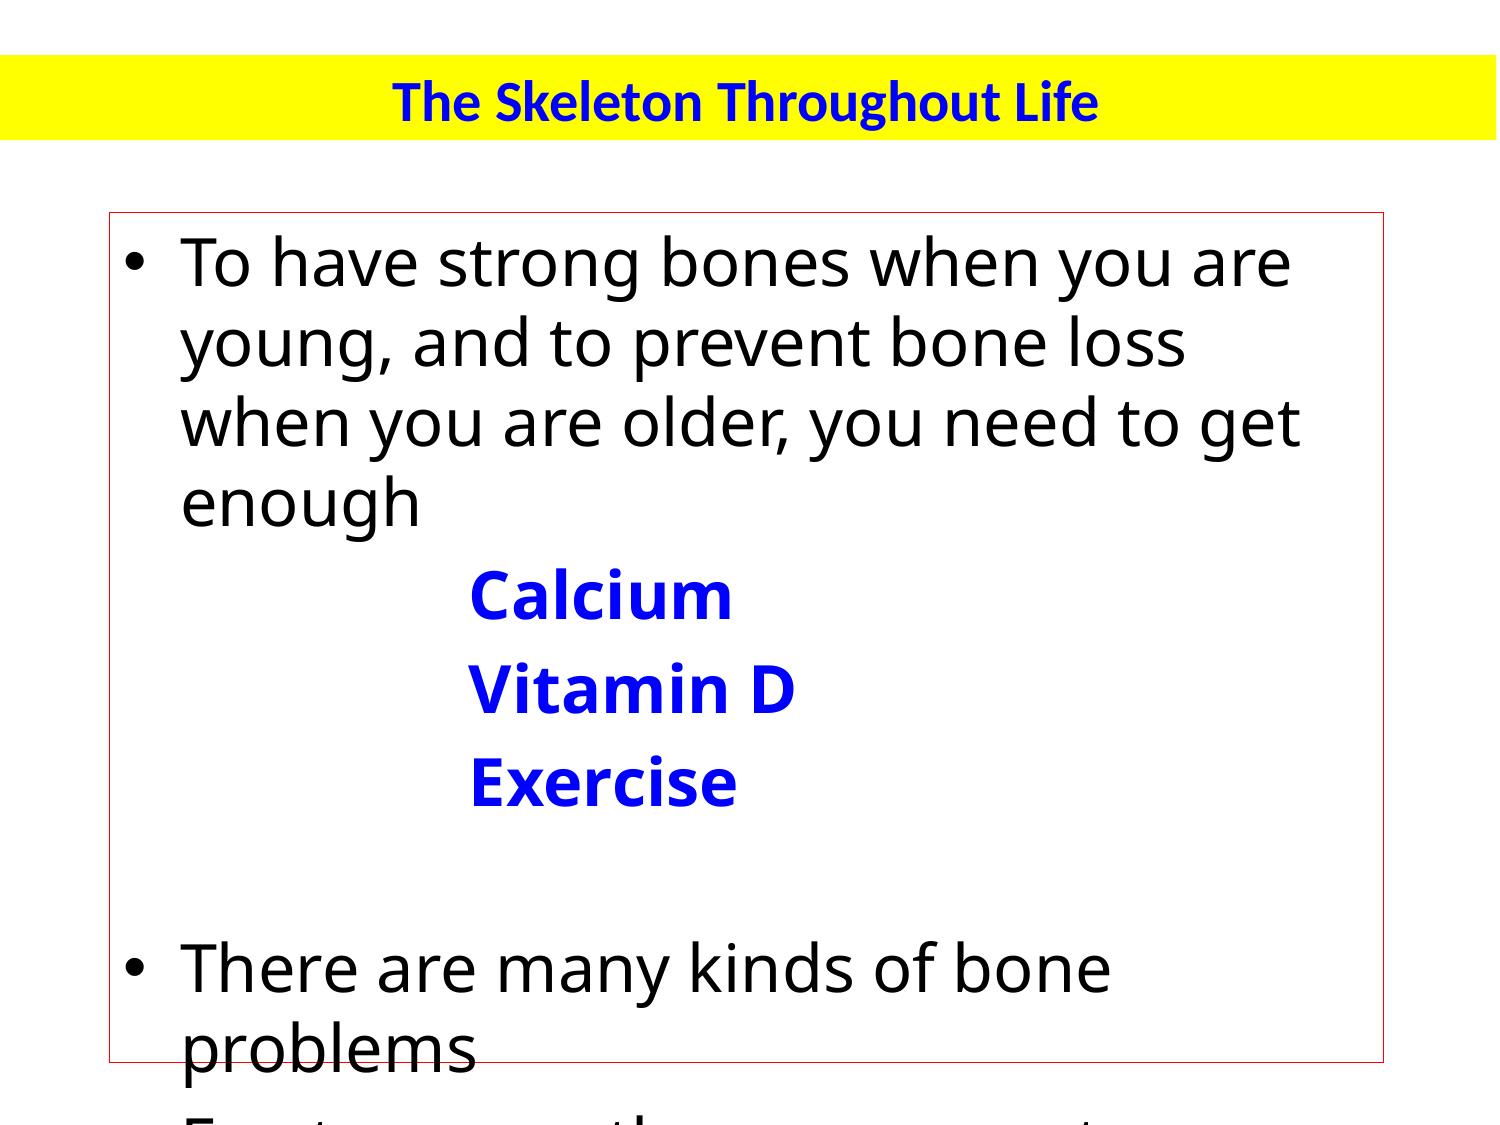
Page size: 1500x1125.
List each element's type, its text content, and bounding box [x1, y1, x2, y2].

text_box The Skeleton Throughout Life [0, 55, 1497, 141]
text_box To have strong bones when you are young, and to prevent bone loss when you are older, you need to get enough Calcium Vitamin D Exercise There are many kinds of bone problems Fractures are the commonest problem [109, 212, 1384, 1063]
